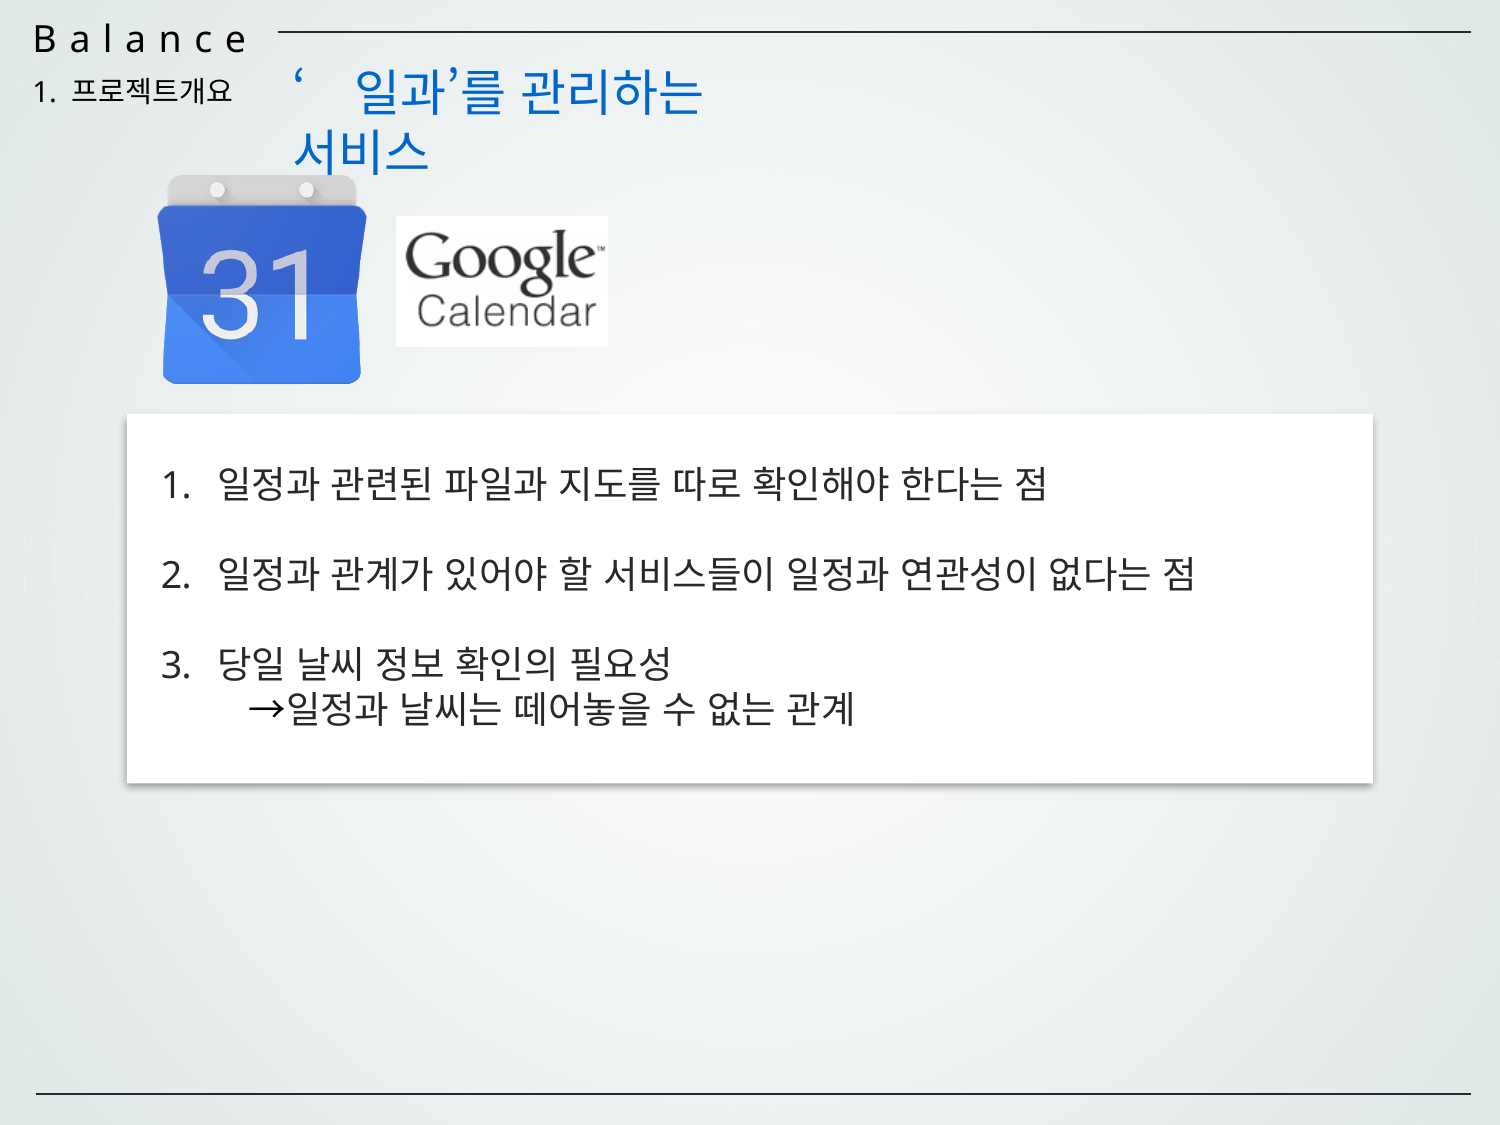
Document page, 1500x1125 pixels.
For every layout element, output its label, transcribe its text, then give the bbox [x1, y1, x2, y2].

text_box ‘일과’를 관리하는 서비스 [277, 54, 869, 190]
picture [126, 144, 609, 414]
text_box 1. 프로젝트개요 [17, 66, 277, 116]
text_box [125, 412, 1375, 785]
text_box 일정과 관련된 파일과 지도를 따로 확인해야 한다는 점 일정과 관계가 있어야 할 서비스들이 일정과 연관성이 없다는 점 당일 날씨 정보 확인의 필요성 →일정과 날씨는 떼어놓을 수 없는 관계 [145, 453, 1400, 784]
